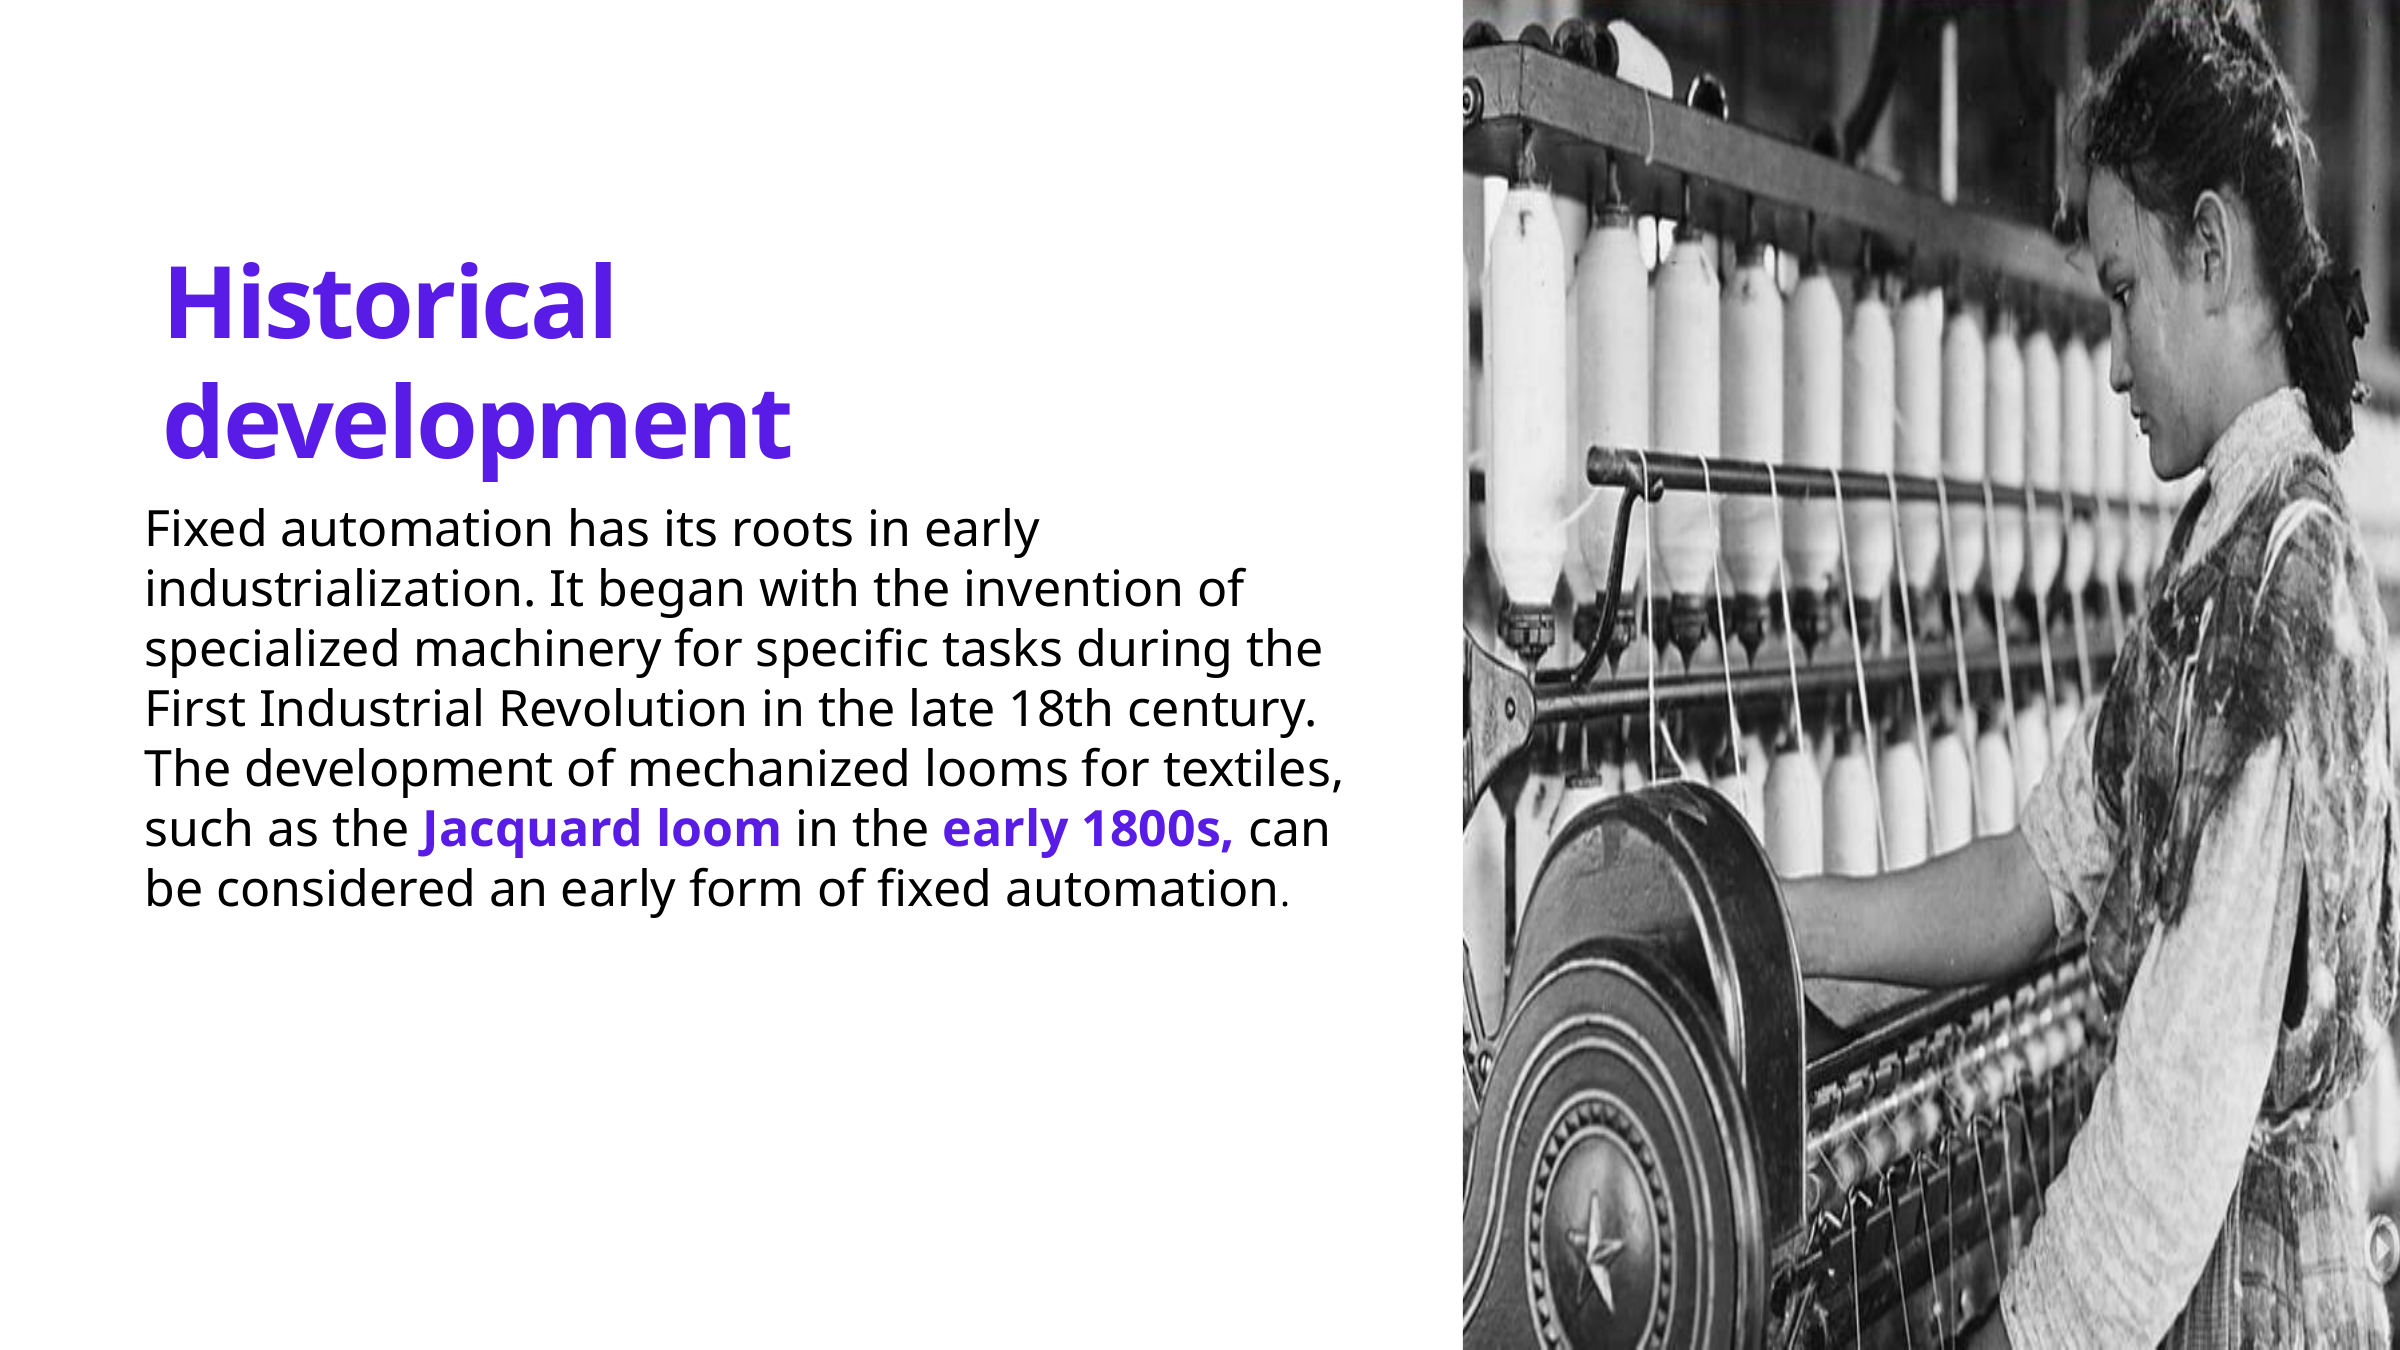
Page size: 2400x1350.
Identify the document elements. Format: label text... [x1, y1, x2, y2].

text_box Fixed automation has its roots in early industrialization. It began with the invention of specialized machinery for specific tasks during the First Industrial Revolution in the late 18th century. The development of mechanized looms for textiles, such as the Jacquard loom in the early 1800s, can be considered an early form of fixed automation. [129, 488, 1389, 969]
picture [1462, 0, 2400, 1350]
text_box Historical development [148, 231, 1226, 487]
